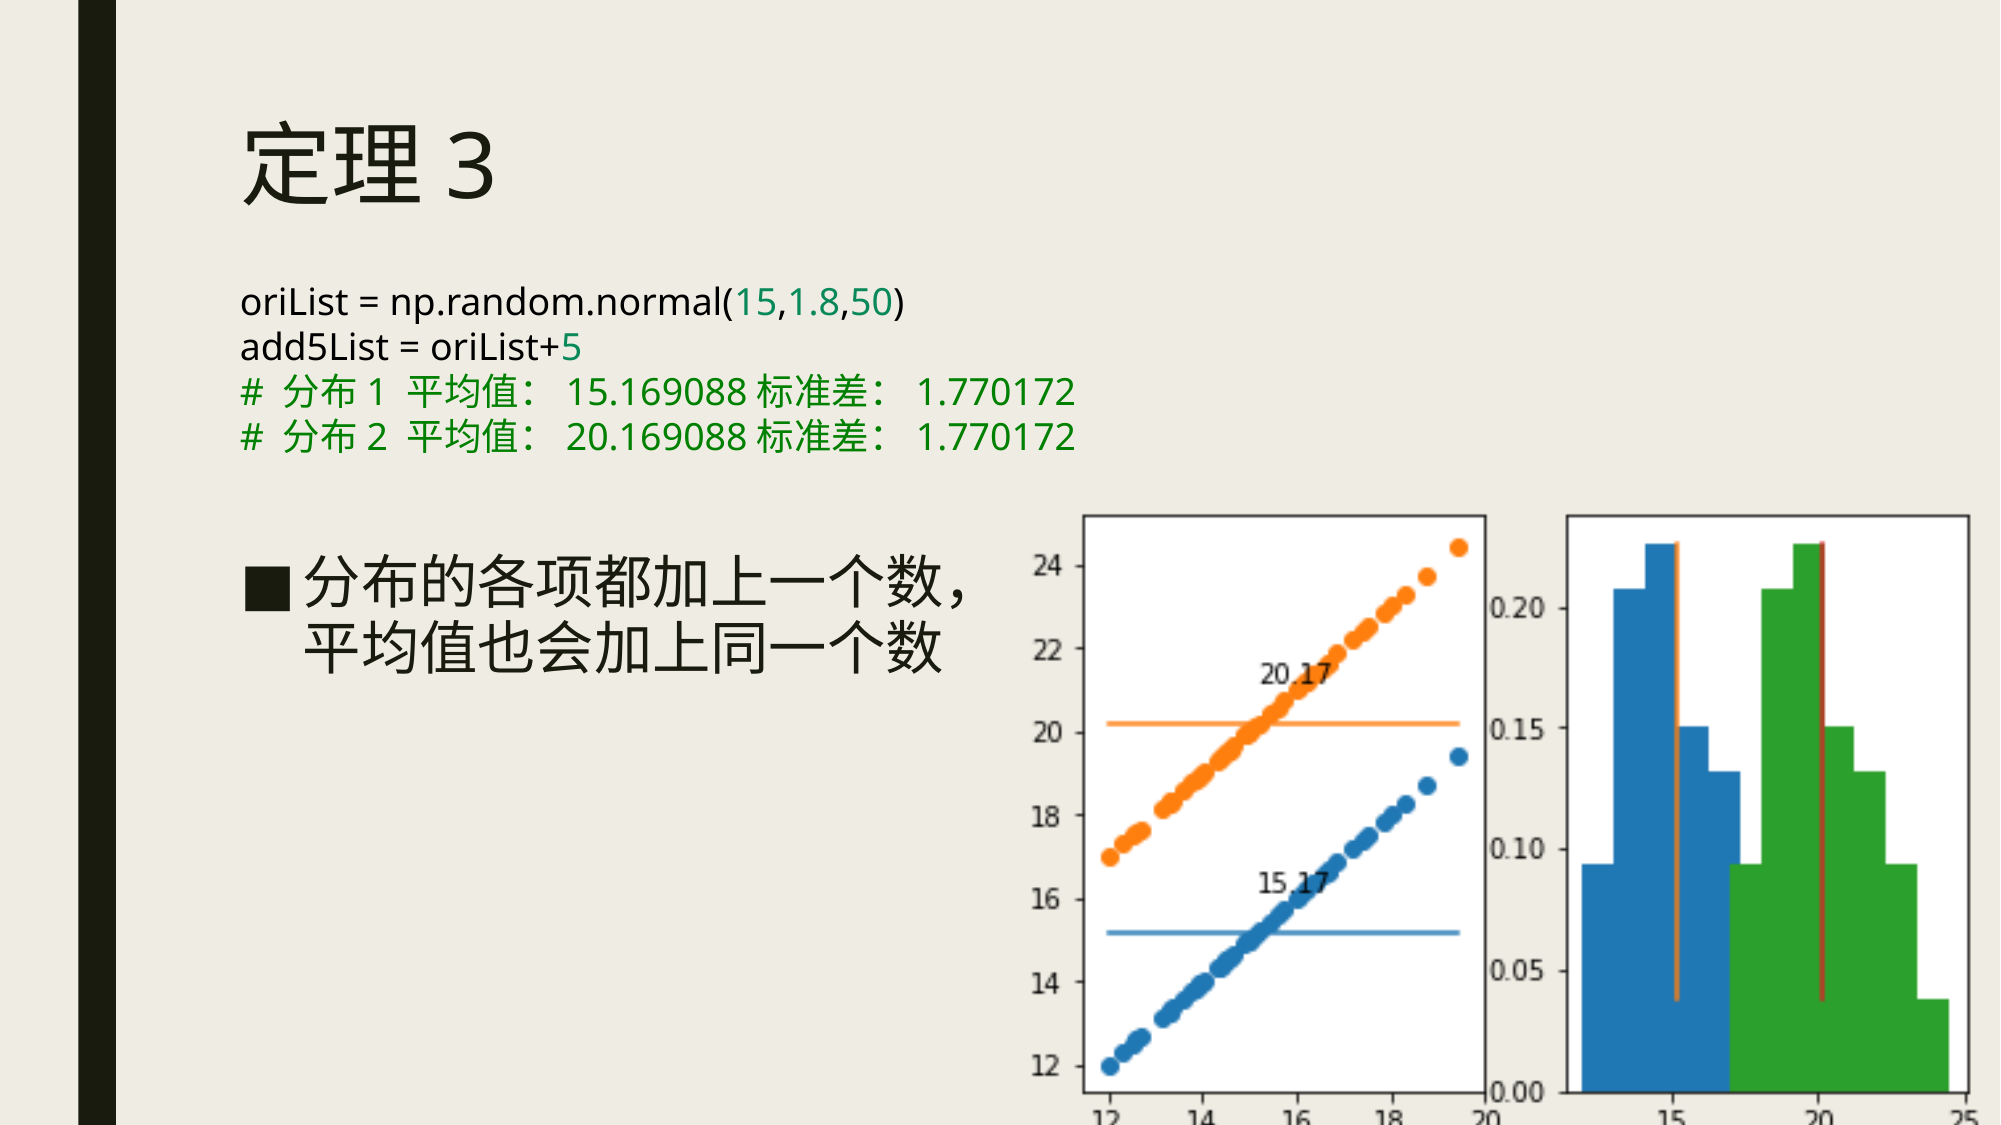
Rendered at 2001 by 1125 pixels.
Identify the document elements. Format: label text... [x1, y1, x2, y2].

picture [1012, 489, 2000, 1125]
title 定理3 [225, 112, 1800, 291]
list 分布的各项都加上一个数，平均值也会加上同一个数 [225, 543, 1005, 963]
text_box oriList = np.random.normal(15,1.8,50) add5List = oriList+5 # 分布1 平均值：15.169088标准差：1.770172 # 分布2 平均值：20.169088标准差：1.770172 [225, 270, 1225, 466]
